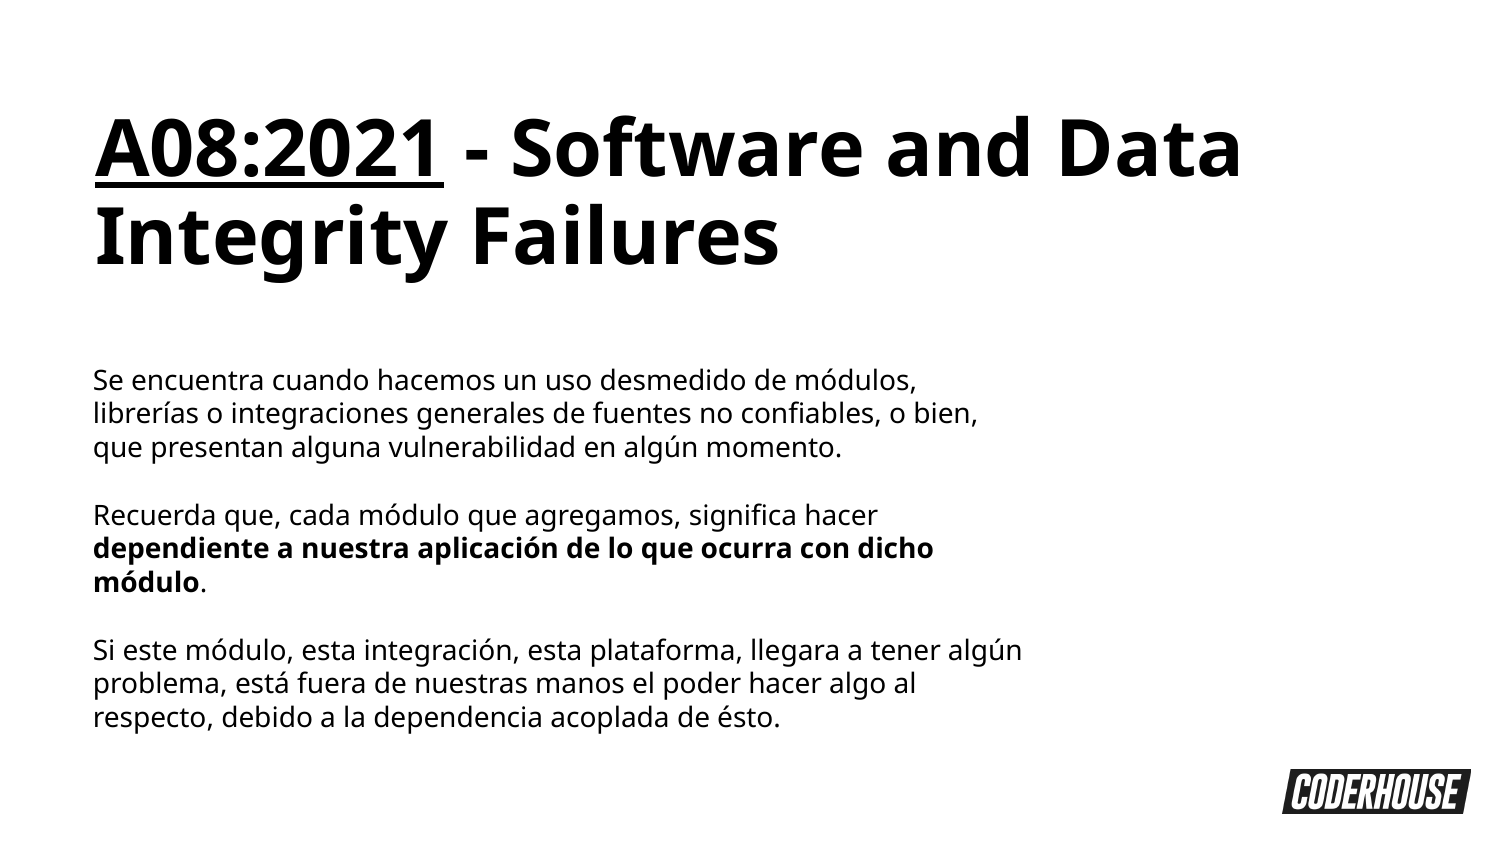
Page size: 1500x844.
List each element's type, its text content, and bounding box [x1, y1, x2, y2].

picture [1281, 769, 1471, 814]
text_box A08:2021 - Software and Data Integrity Failures [80, 83, 1500, 209]
text_box Se encuentra cuando hacemos un uso desmedido de módulos, librerías o integraciones generales de fuentes no confiables, o bien, que presentan alguna vulnerabilidad en algún momento. Recuerda que, cada módulo que agregamos, significa hacer dependiente a nuestra aplicación de lo que ocurra con dicho módulo. Si este módulo, esta integración, esta plataforma, llegara a tener algún problema, está fuera de nuestras manos el poder hacer algo al respecto, debido a la dependencia acoplada de ésto. [77, 347, 1044, 749]
